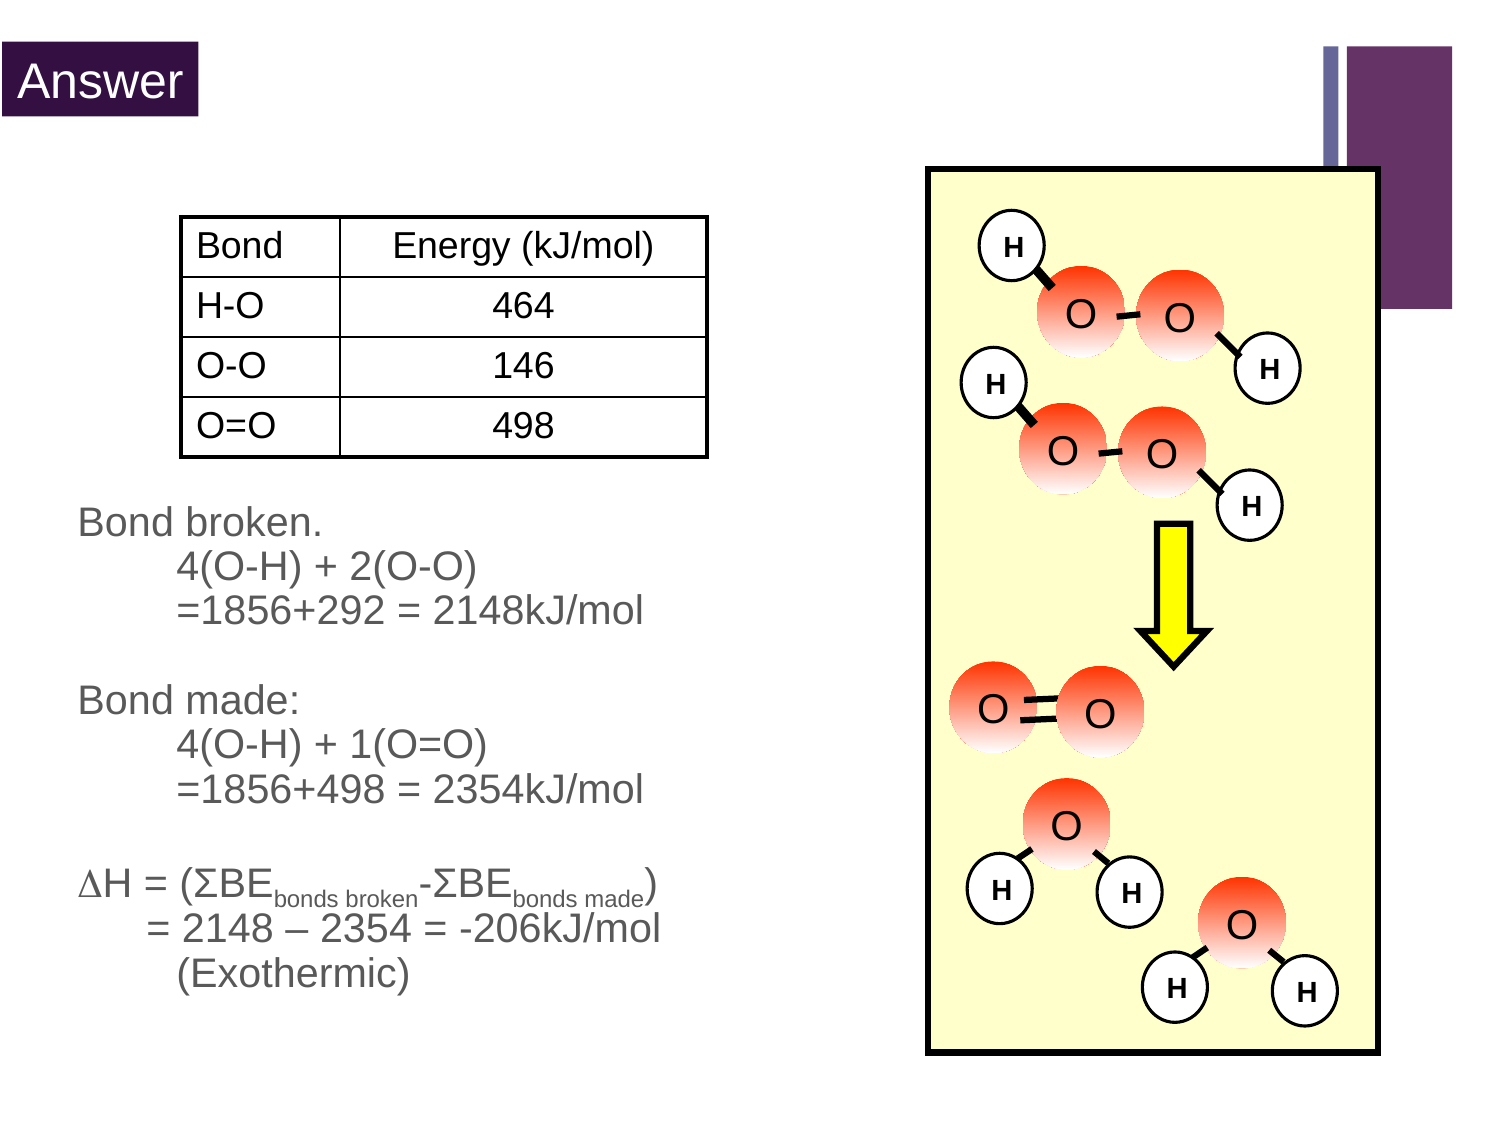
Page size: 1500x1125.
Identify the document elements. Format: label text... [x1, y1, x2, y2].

table_header Energy (kJ/mol) [341, 219, 705, 276]
list Bond broken. 4(O-H) + 2(O-O) =1856+292 = 2148kJ/mol Bond made: 4(O-H) + 1(O=O) =1856+498 = 2354kJ/mol H = (ΣBEbonds broken-ΣBEbonds made) = 2148 – 2354 = -206kJ/mol (Exothermic) [62, 174, 871, 1051]
table_cell 498 [341, 398, 705, 455]
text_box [960, 348, 1283, 540]
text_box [978, 211, 1301, 403]
table_cell O=O [183, 398, 339, 455]
table_cell 464 [341, 278, 705, 336]
text_box [928, 169, 1379, 1053]
table_header Bond [183, 219, 339, 276]
table_cell O-O [183, 338, 339, 396]
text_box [954, 663, 1139, 756]
table_cell 146 [341, 338, 705, 396]
table_cell H-O [183, 278, 339, 336]
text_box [1141, 879, 1338, 1026]
text_box Answer [2, 41, 199, 117]
text_box [1140, 550, 1208, 667]
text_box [966, 780, 1163, 927]
